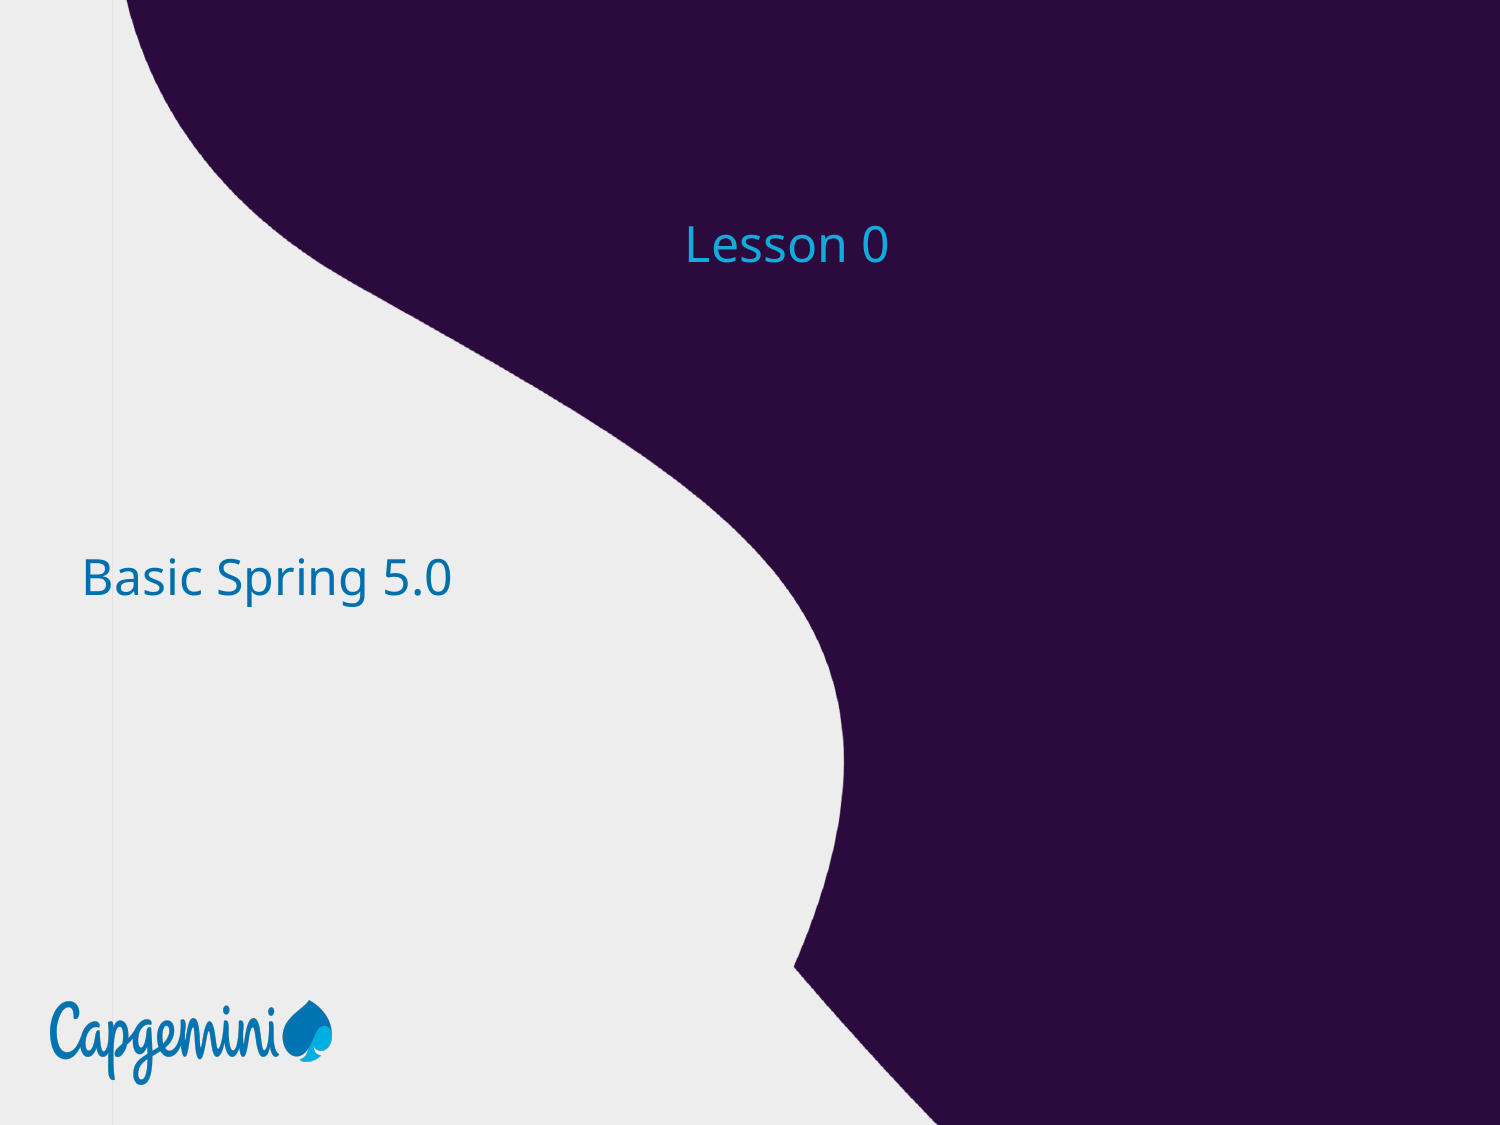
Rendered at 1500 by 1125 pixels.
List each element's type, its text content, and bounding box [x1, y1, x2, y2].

text_box Lesson 0 [684, 178, 1209, 273]
picture [139, 1061, 147, 1079]
picture [114, 1028, 122, 1051]
picture [50, 0, 1500, 1125]
text_box Basic Spring 5.0 [66, 547, 731, 614]
picture [163, 1027, 169, 1041]
